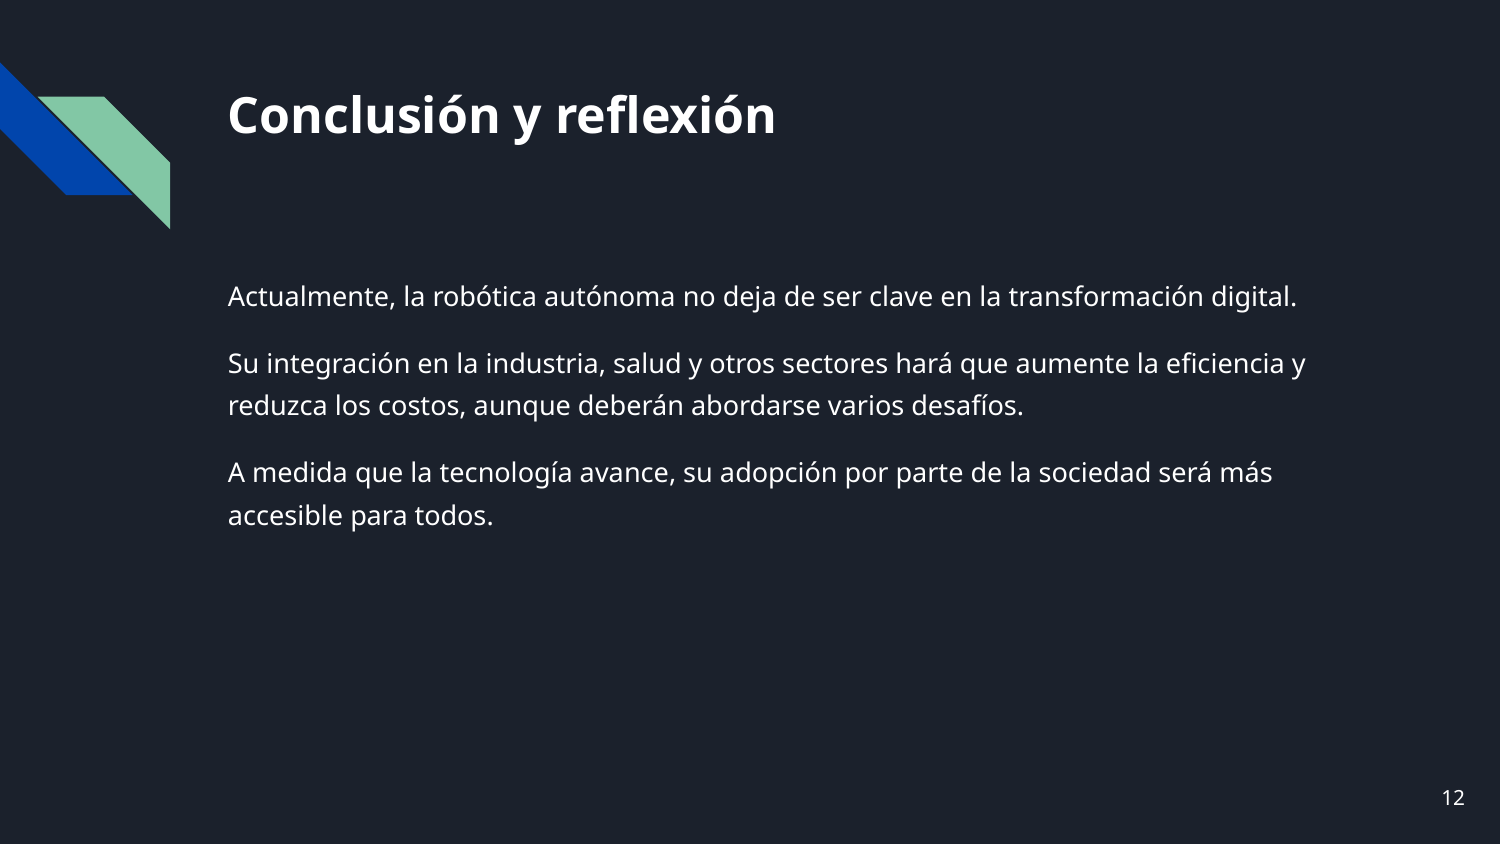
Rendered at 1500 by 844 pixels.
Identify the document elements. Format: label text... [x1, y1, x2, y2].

list Actualmente, la robótica autónoma no deja de ser clave en la transformación digital. Su integración en la industria, salud y otros sectores hará que aumente la eficiencia y reduzca los costos, aunque deberán abordarse varios desafíos. A medida que la tecnología avance, su adopción por parte de la sociedad será más accesible para todos. [212, 257, 1368, 735]
slide_number ‹#› [1389, 764, 1480, 830]
title Conclusión y reflexión [212, 64, 1368, 215]
